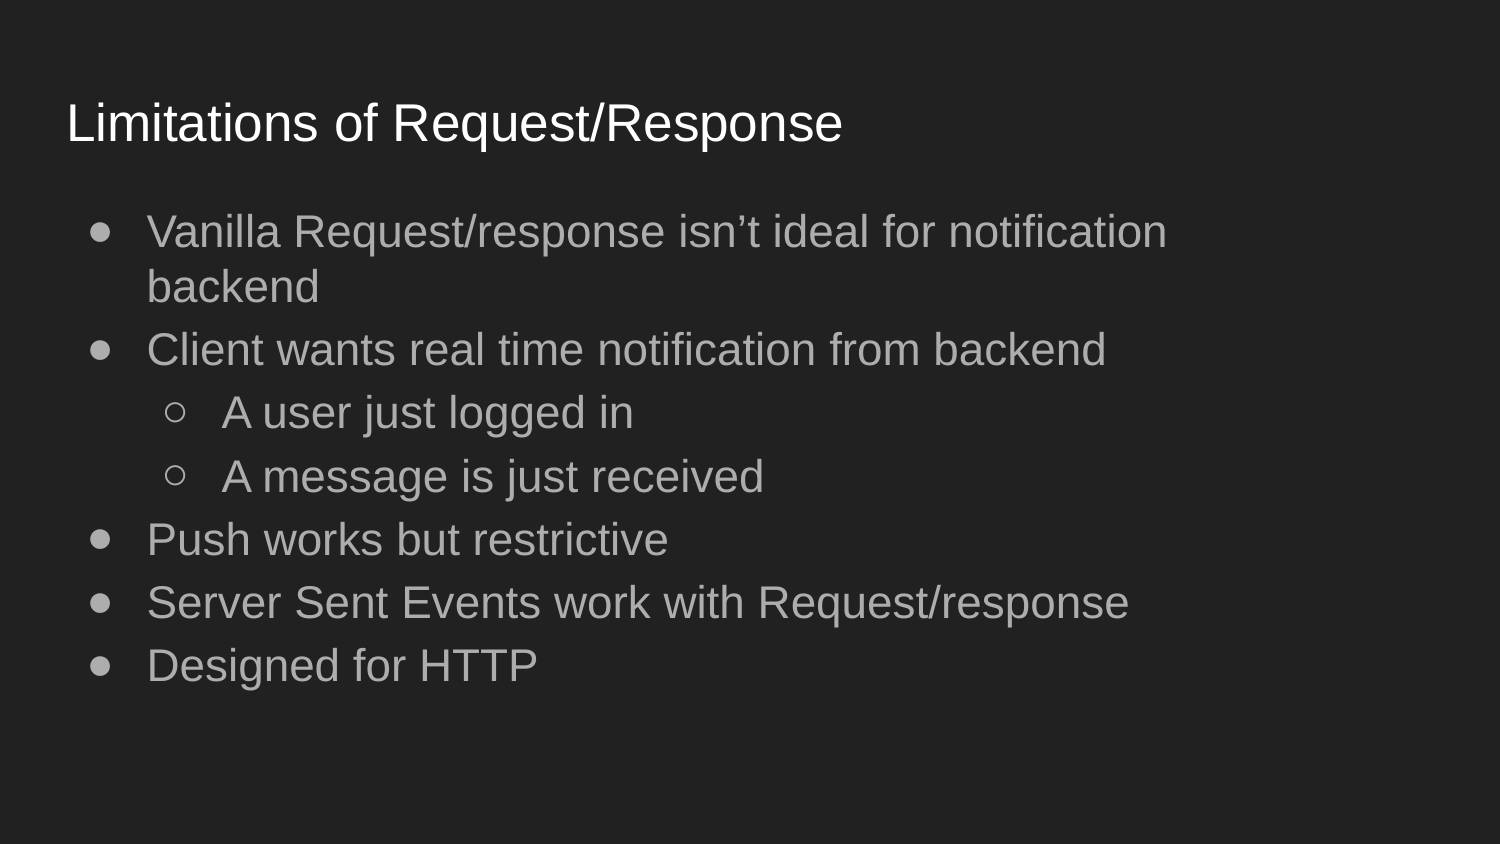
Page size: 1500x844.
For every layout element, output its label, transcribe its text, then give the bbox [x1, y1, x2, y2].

list Vanilla Request/response isn’t ideal for notification backend Client wants real time notification from backend A user just logged in A message is just received Push works but restrictive Server Sent Events work with Request/response Designed for HTTP [56, 186, 1248, 732]
title Limitations of Request/Response [51, 72, 1449, 167]
